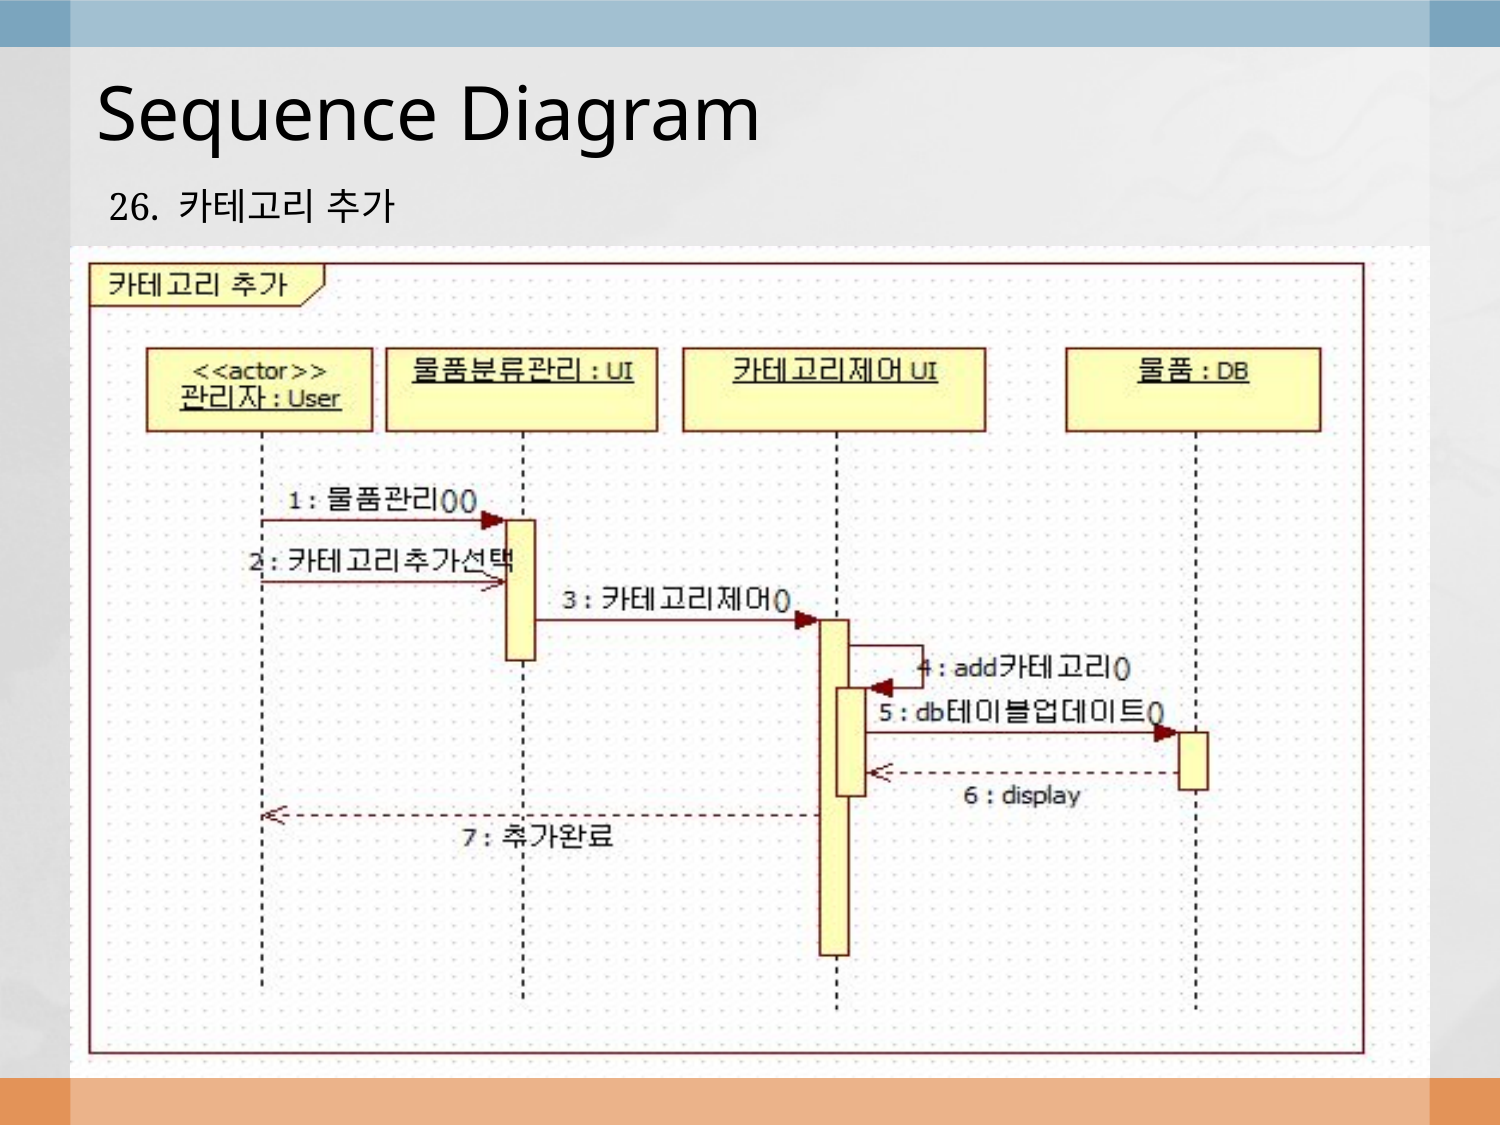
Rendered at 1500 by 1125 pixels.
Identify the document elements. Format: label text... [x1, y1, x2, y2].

text_box 26. 카테고리 추가 [93, 175, 1114, 236]
picture [70, 246, 1430, 1079]
text_box Sequence Diagram [81, 58, 1418, 164]
